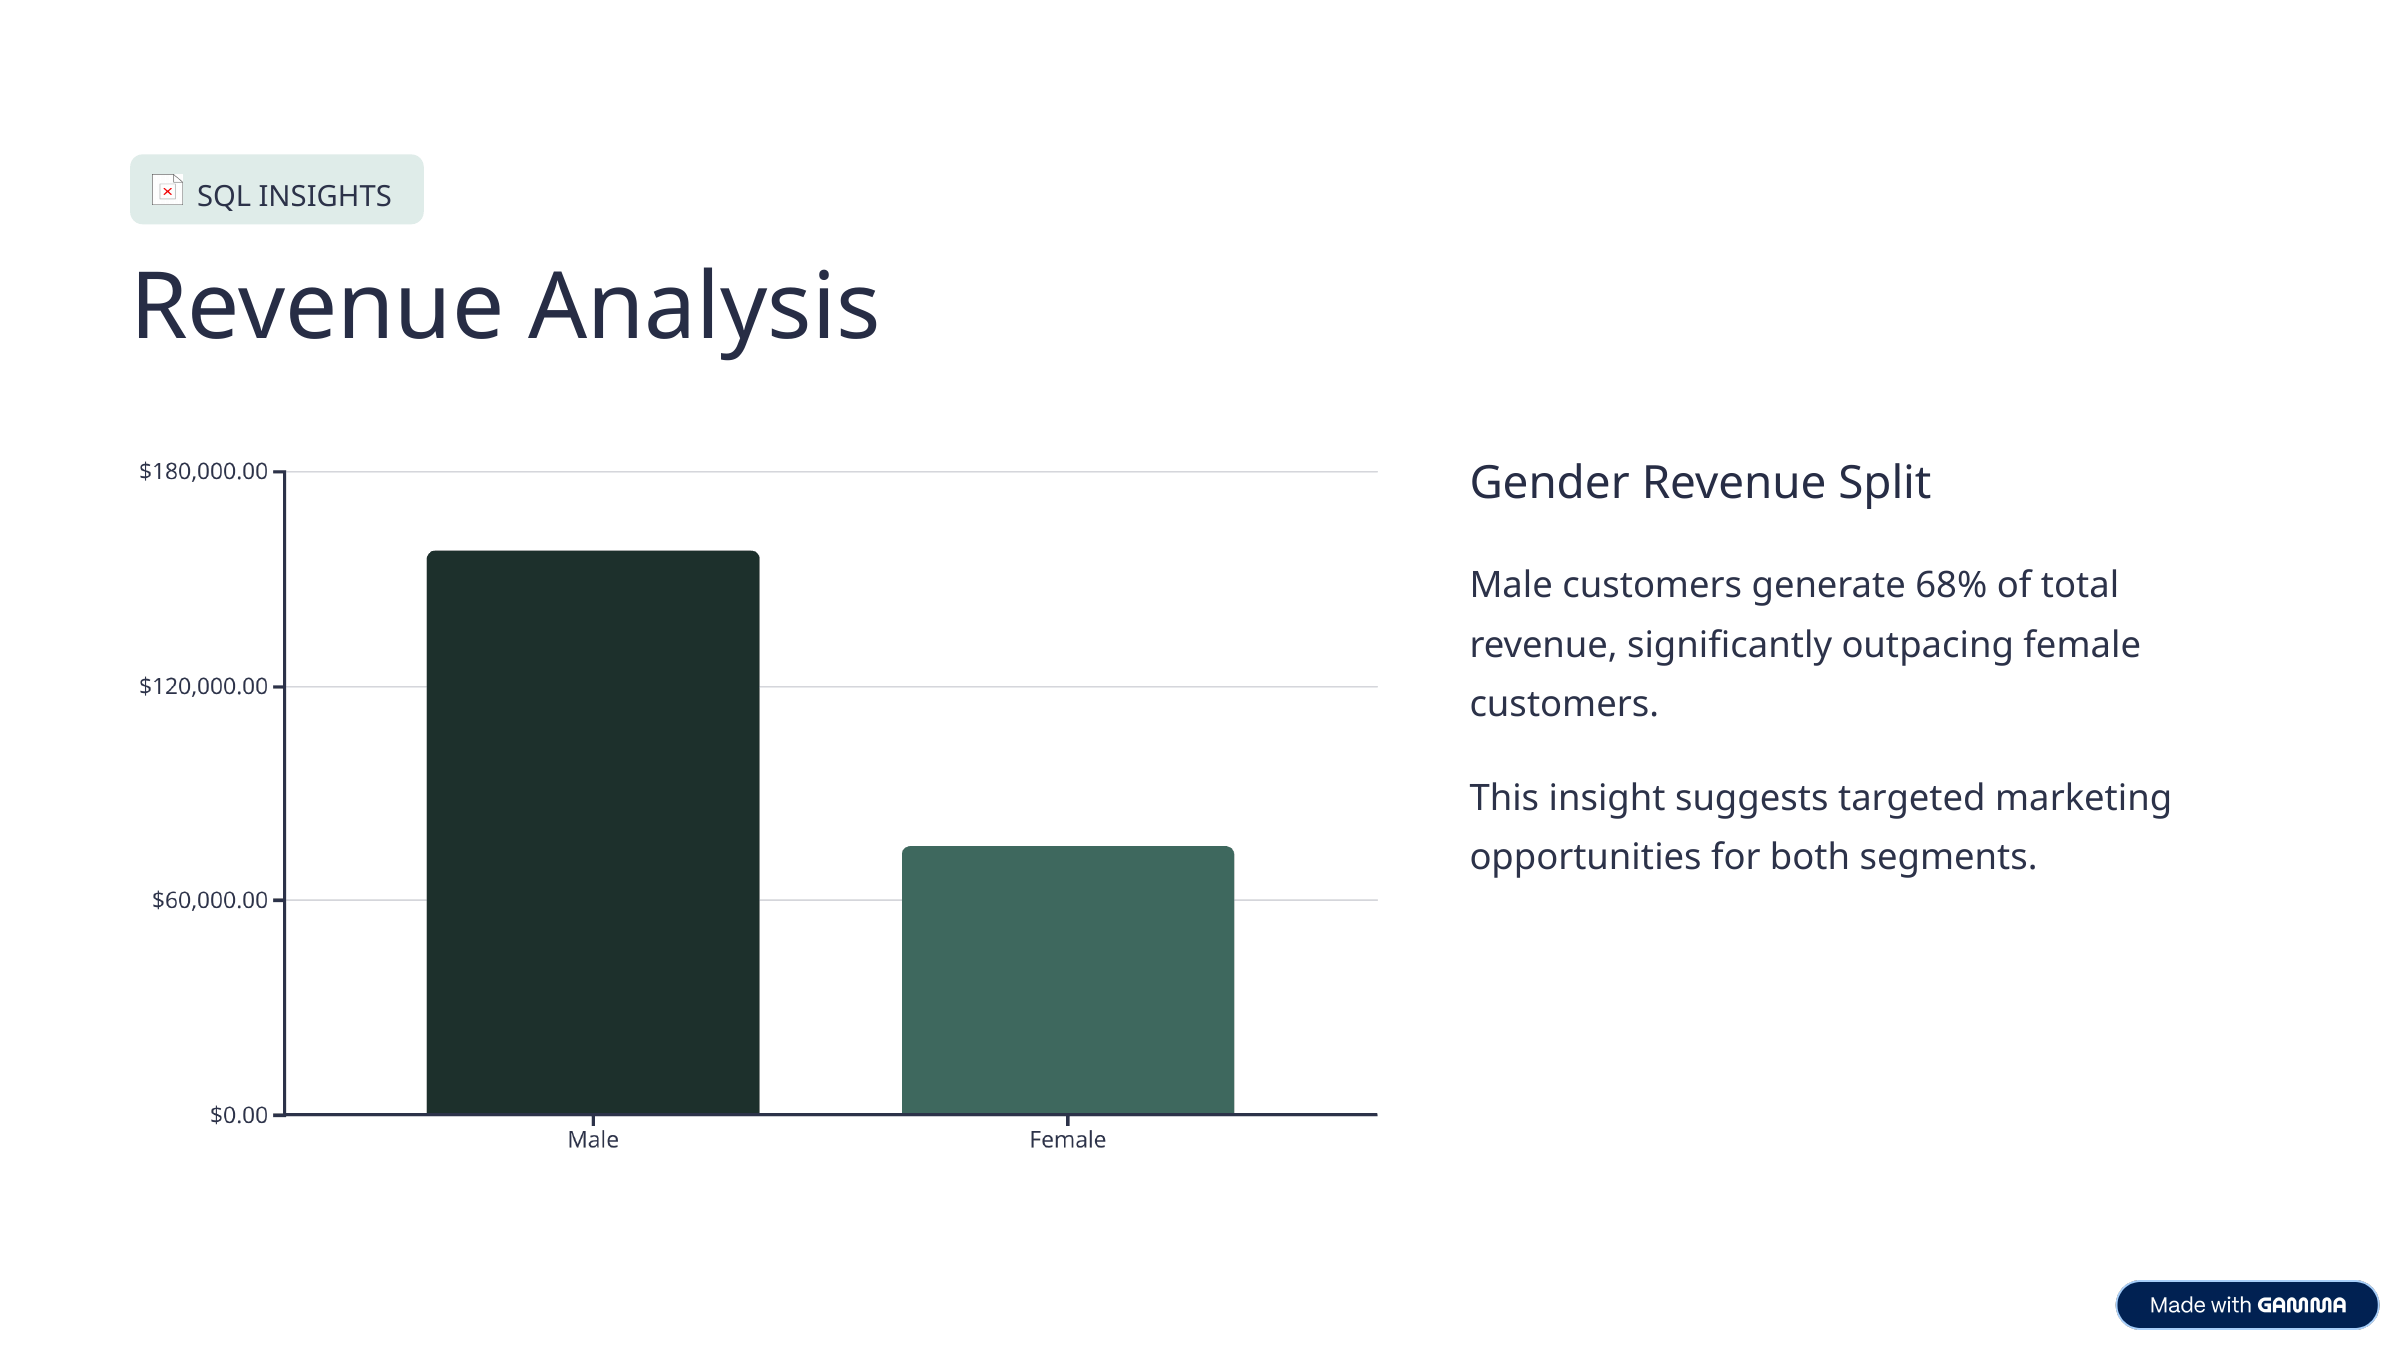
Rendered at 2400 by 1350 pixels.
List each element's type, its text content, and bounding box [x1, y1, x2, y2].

text_box Revenue Analysis [130, 241, 1061, 358]
text_box Male customers generate 68% of total revenue, significantly outpacing female customers. [1469, 545, 2271, 725]
text_box SQL INSIGHTS [197, 165, 402, 214]
text_box [130, 154, 424, 225]
text_box Gender Revenue Split [1469, 450, 1935, 509]
picture [130, 455, 1378, 1154]
picture [152, 174, 183, 205]
picture [2106, 1271, 2389, 1339]
text_box This insight suggests targeted marketing opportunities for both segments. [1469, 757, 2271, 877]
